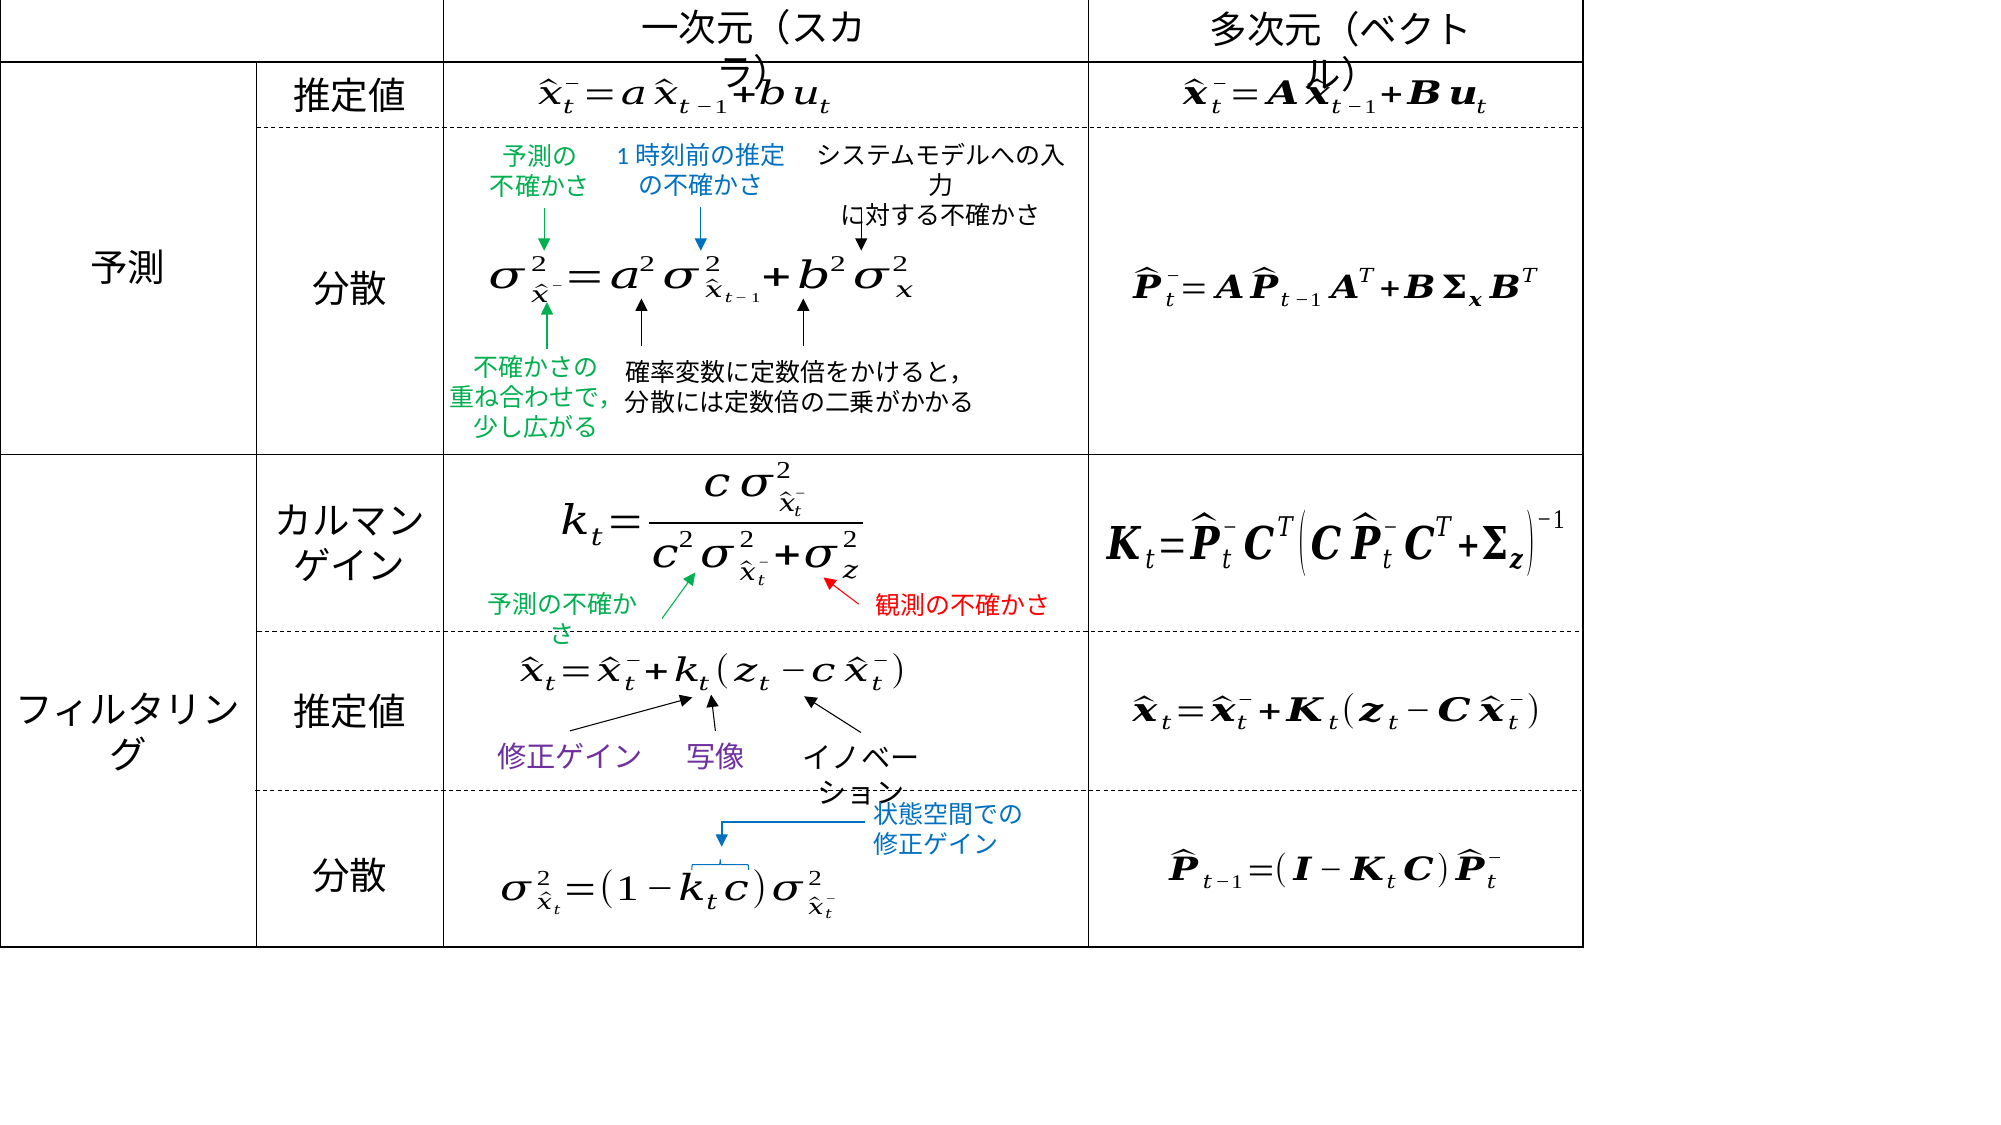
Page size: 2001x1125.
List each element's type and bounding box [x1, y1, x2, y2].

text_box [0, 0, 1584, 948]
